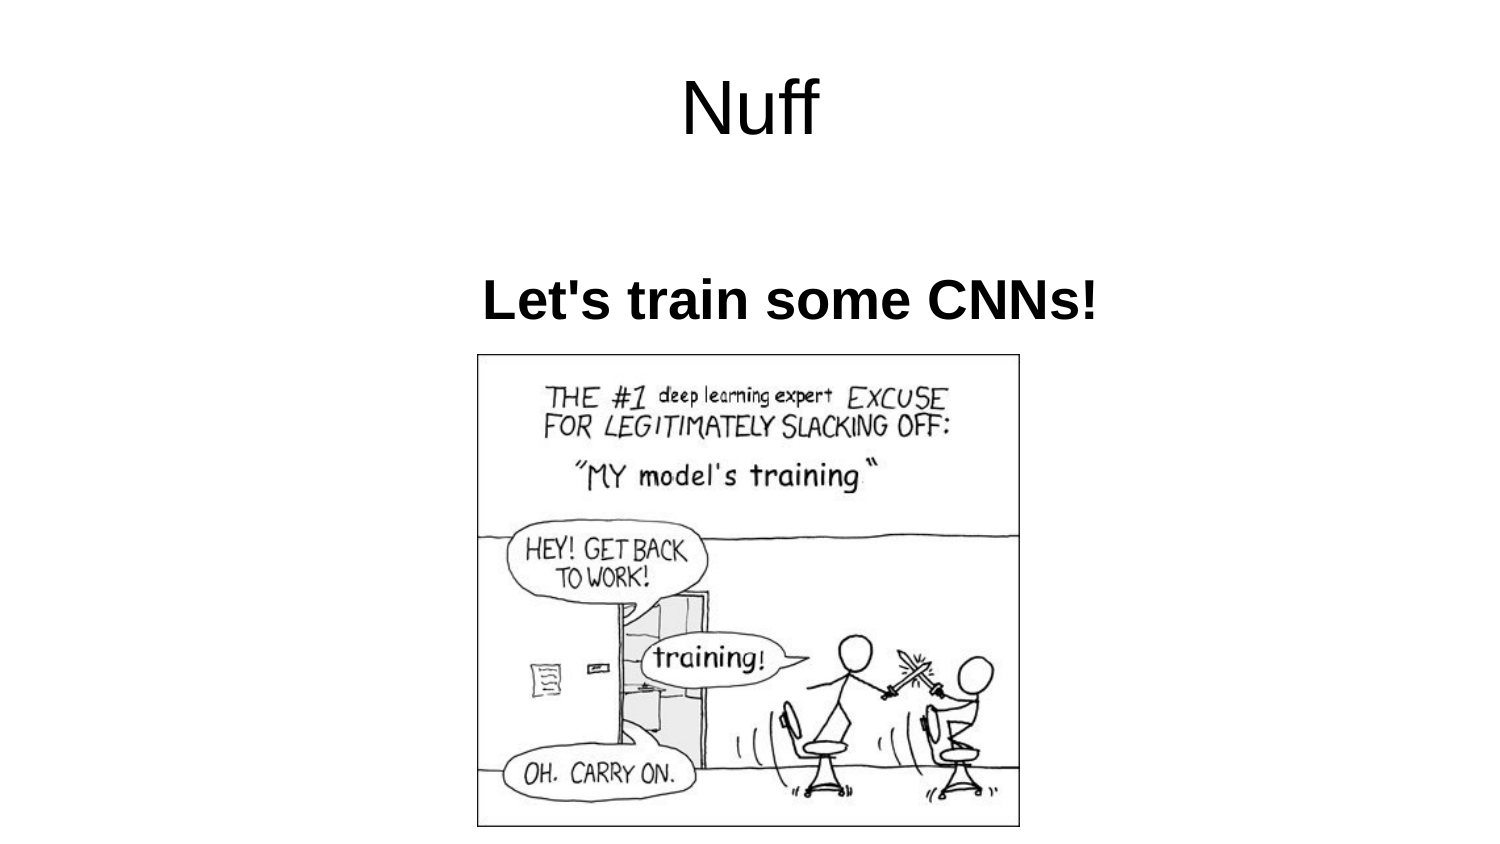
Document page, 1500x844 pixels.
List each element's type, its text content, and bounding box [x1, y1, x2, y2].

picture [476, 354, 1020, 828]
text_box Nuff [74, 33, 1425, 175]
text_box Let's train some CNNs! [13, 257, 1494, 522]
